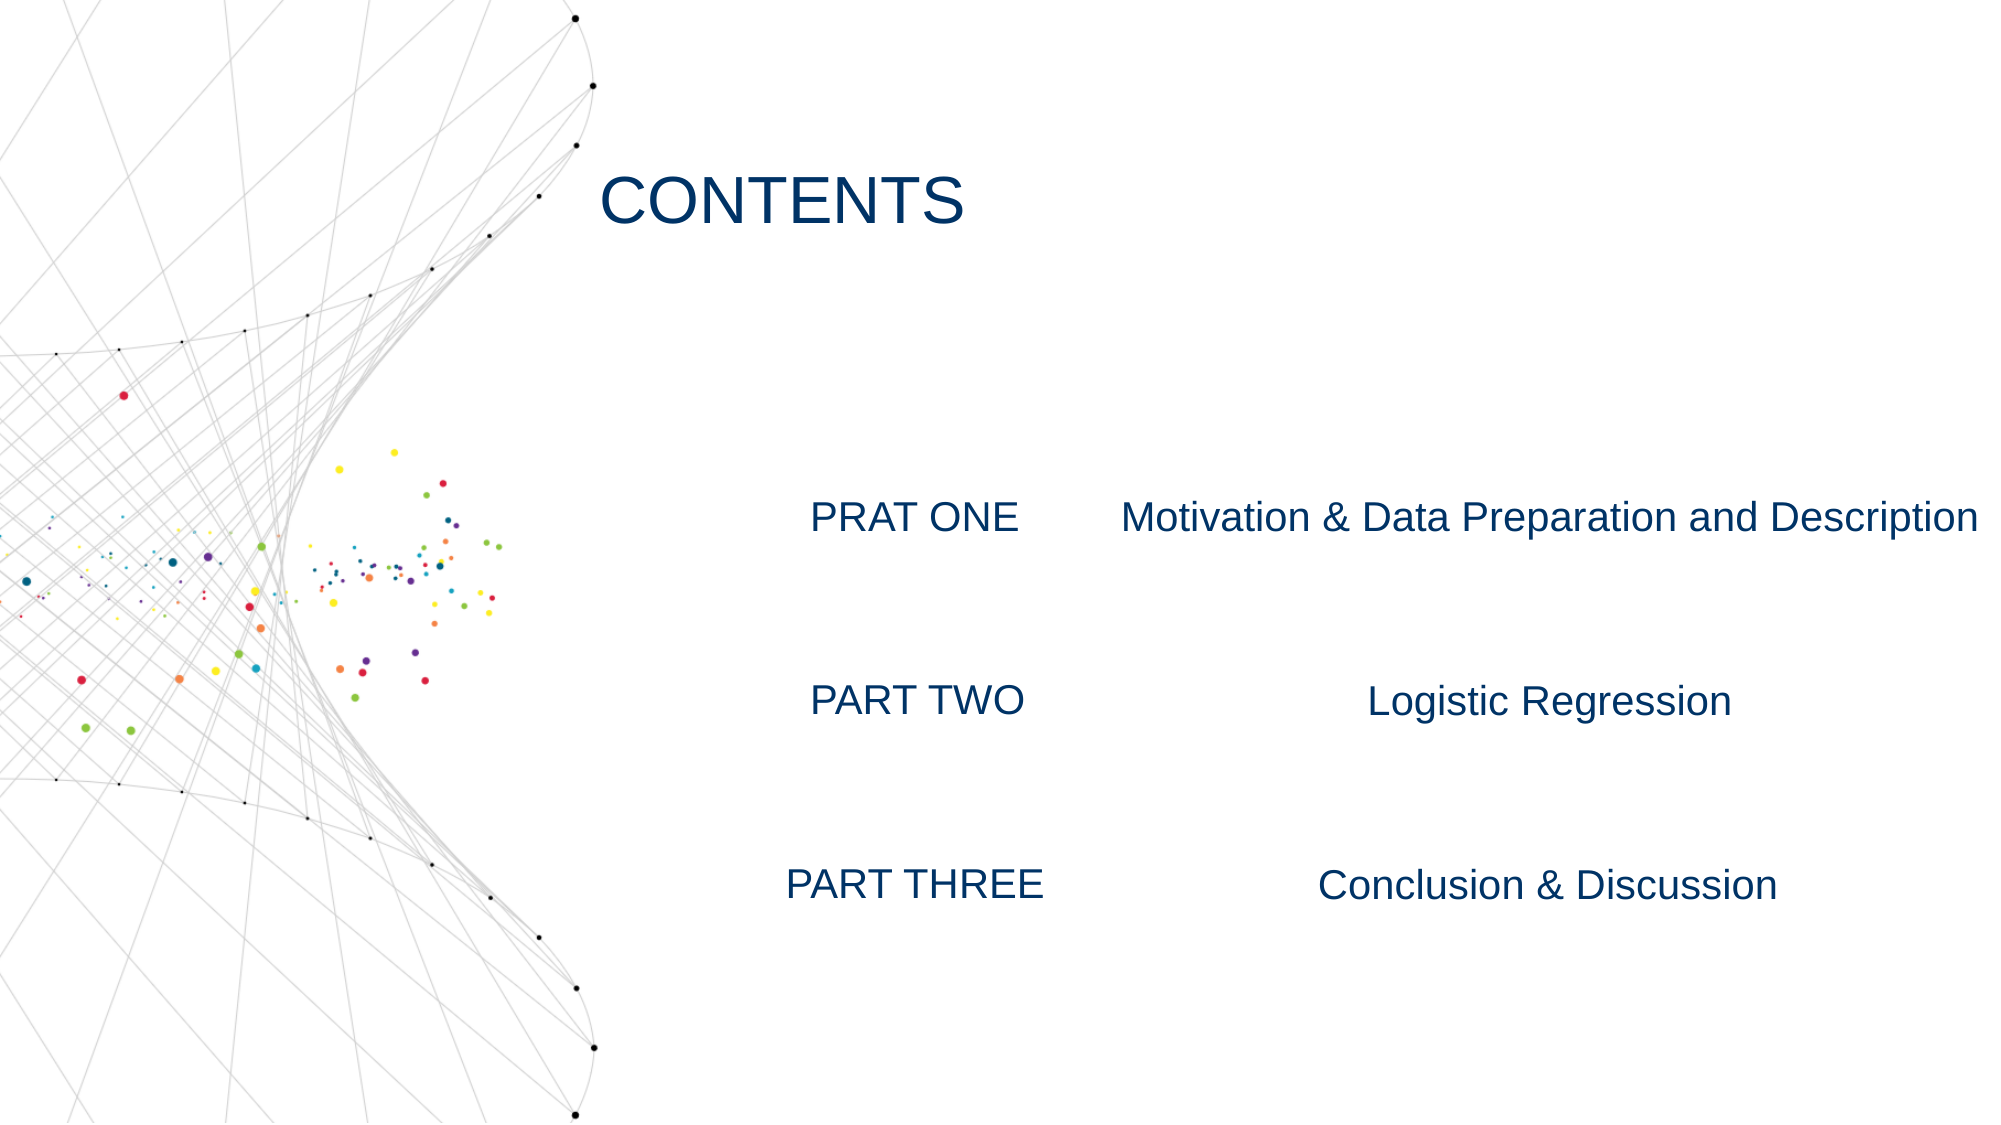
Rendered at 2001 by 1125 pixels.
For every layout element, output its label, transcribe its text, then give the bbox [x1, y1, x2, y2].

text_box PRAT ONE [795, 482, 1041, 548]
text_box PART TWO [795, 666, 1041, 731]
text_box Logistic Regression [1352, 666, 1748, 732]
text_box Conclusion & Discussion [1303, 850, 1797, 916]
text_box Motivation & Data Preparation and Description [1106, 482, 1995, 548]
text_box CONTENTS [584, 149, 1000, 245]
picture [0, 0, 688, 1123]
text_box PART THREE [770, 849, 1064, 915]
